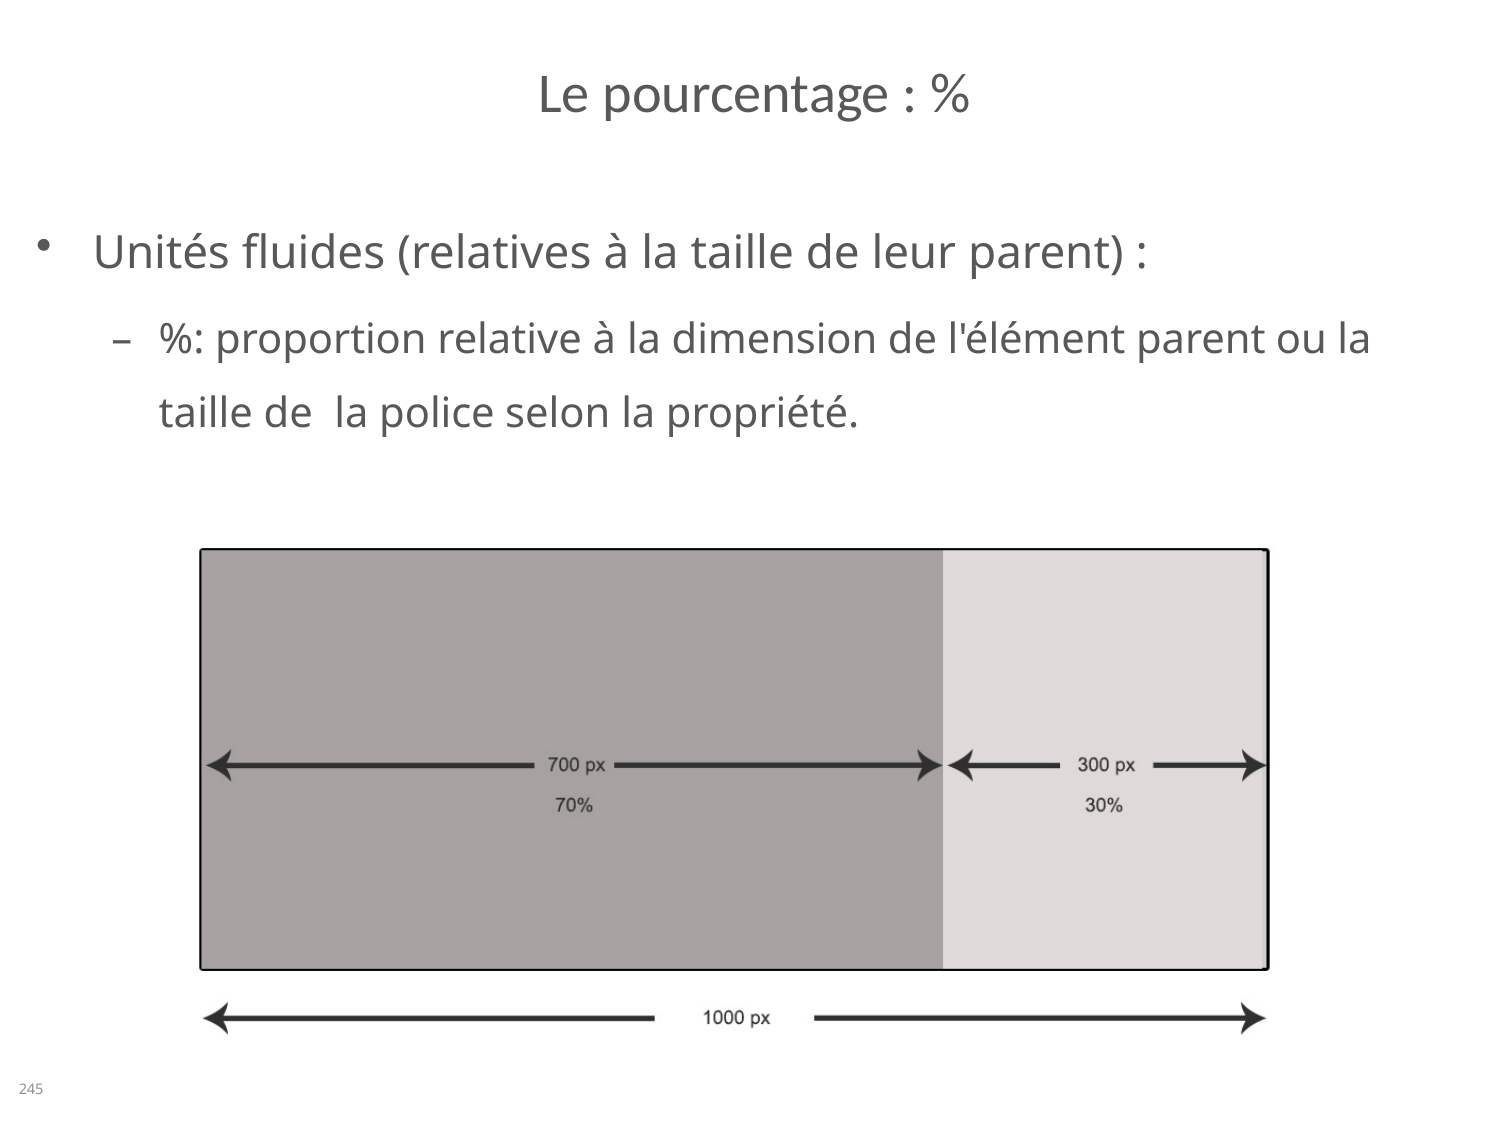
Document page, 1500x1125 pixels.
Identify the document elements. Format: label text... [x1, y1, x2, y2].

picture [194, 546, 1276, 1039]
title Le pourcentage : % [489, 0, 1018, 184]
text_box Unités fluides (relatives à la taille de leur parent) : – %: proportion relative à la dimension de l'élément parent ou la taille de la police selon la propriété. [34, 221, 1455, 436]
text_box 245 [16, 1077, 46, 1098]
